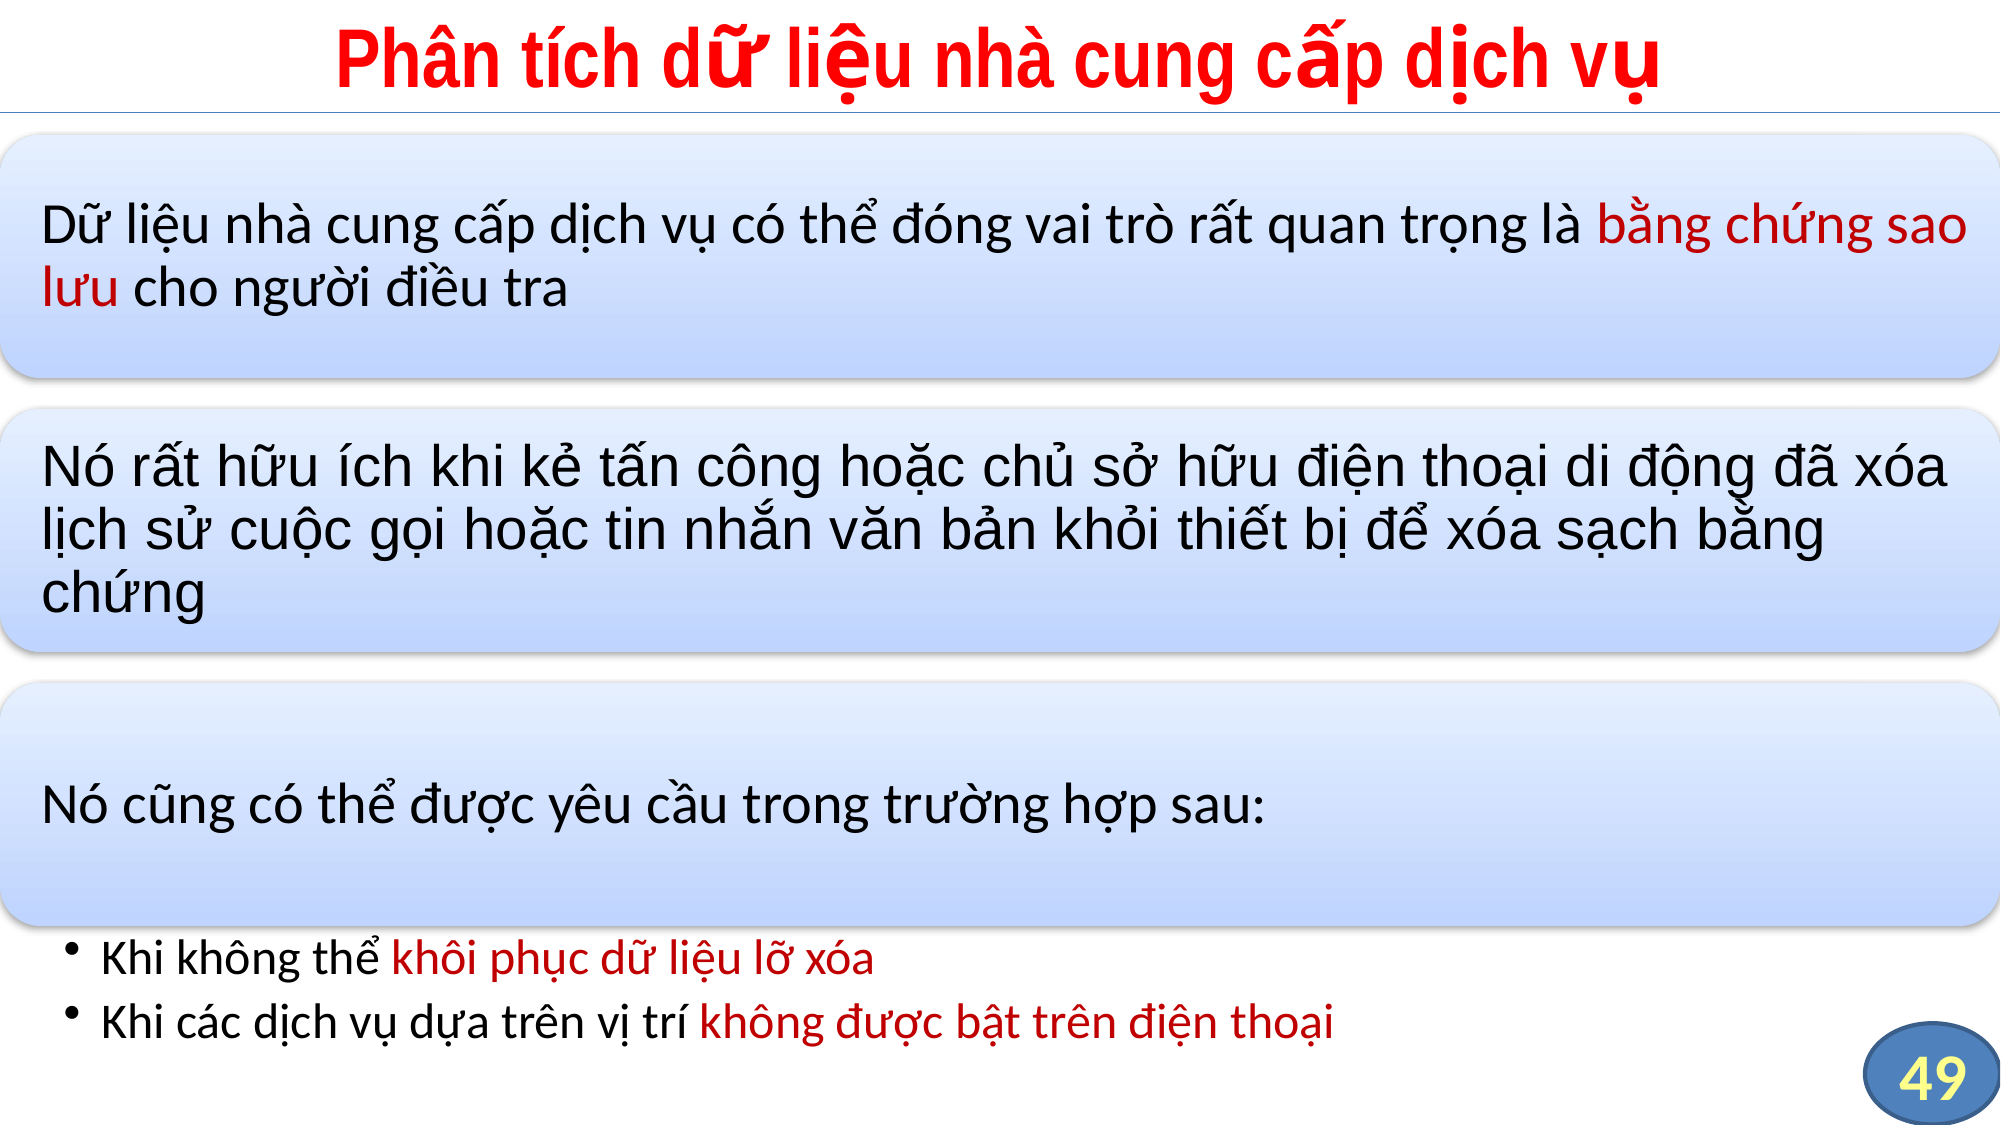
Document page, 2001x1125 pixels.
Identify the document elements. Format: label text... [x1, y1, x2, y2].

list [0, 112, 2000, 1125]
title Phân tích dữ liệu nhà cung cấp dịch vụ [0, 0, 2000, 111]
